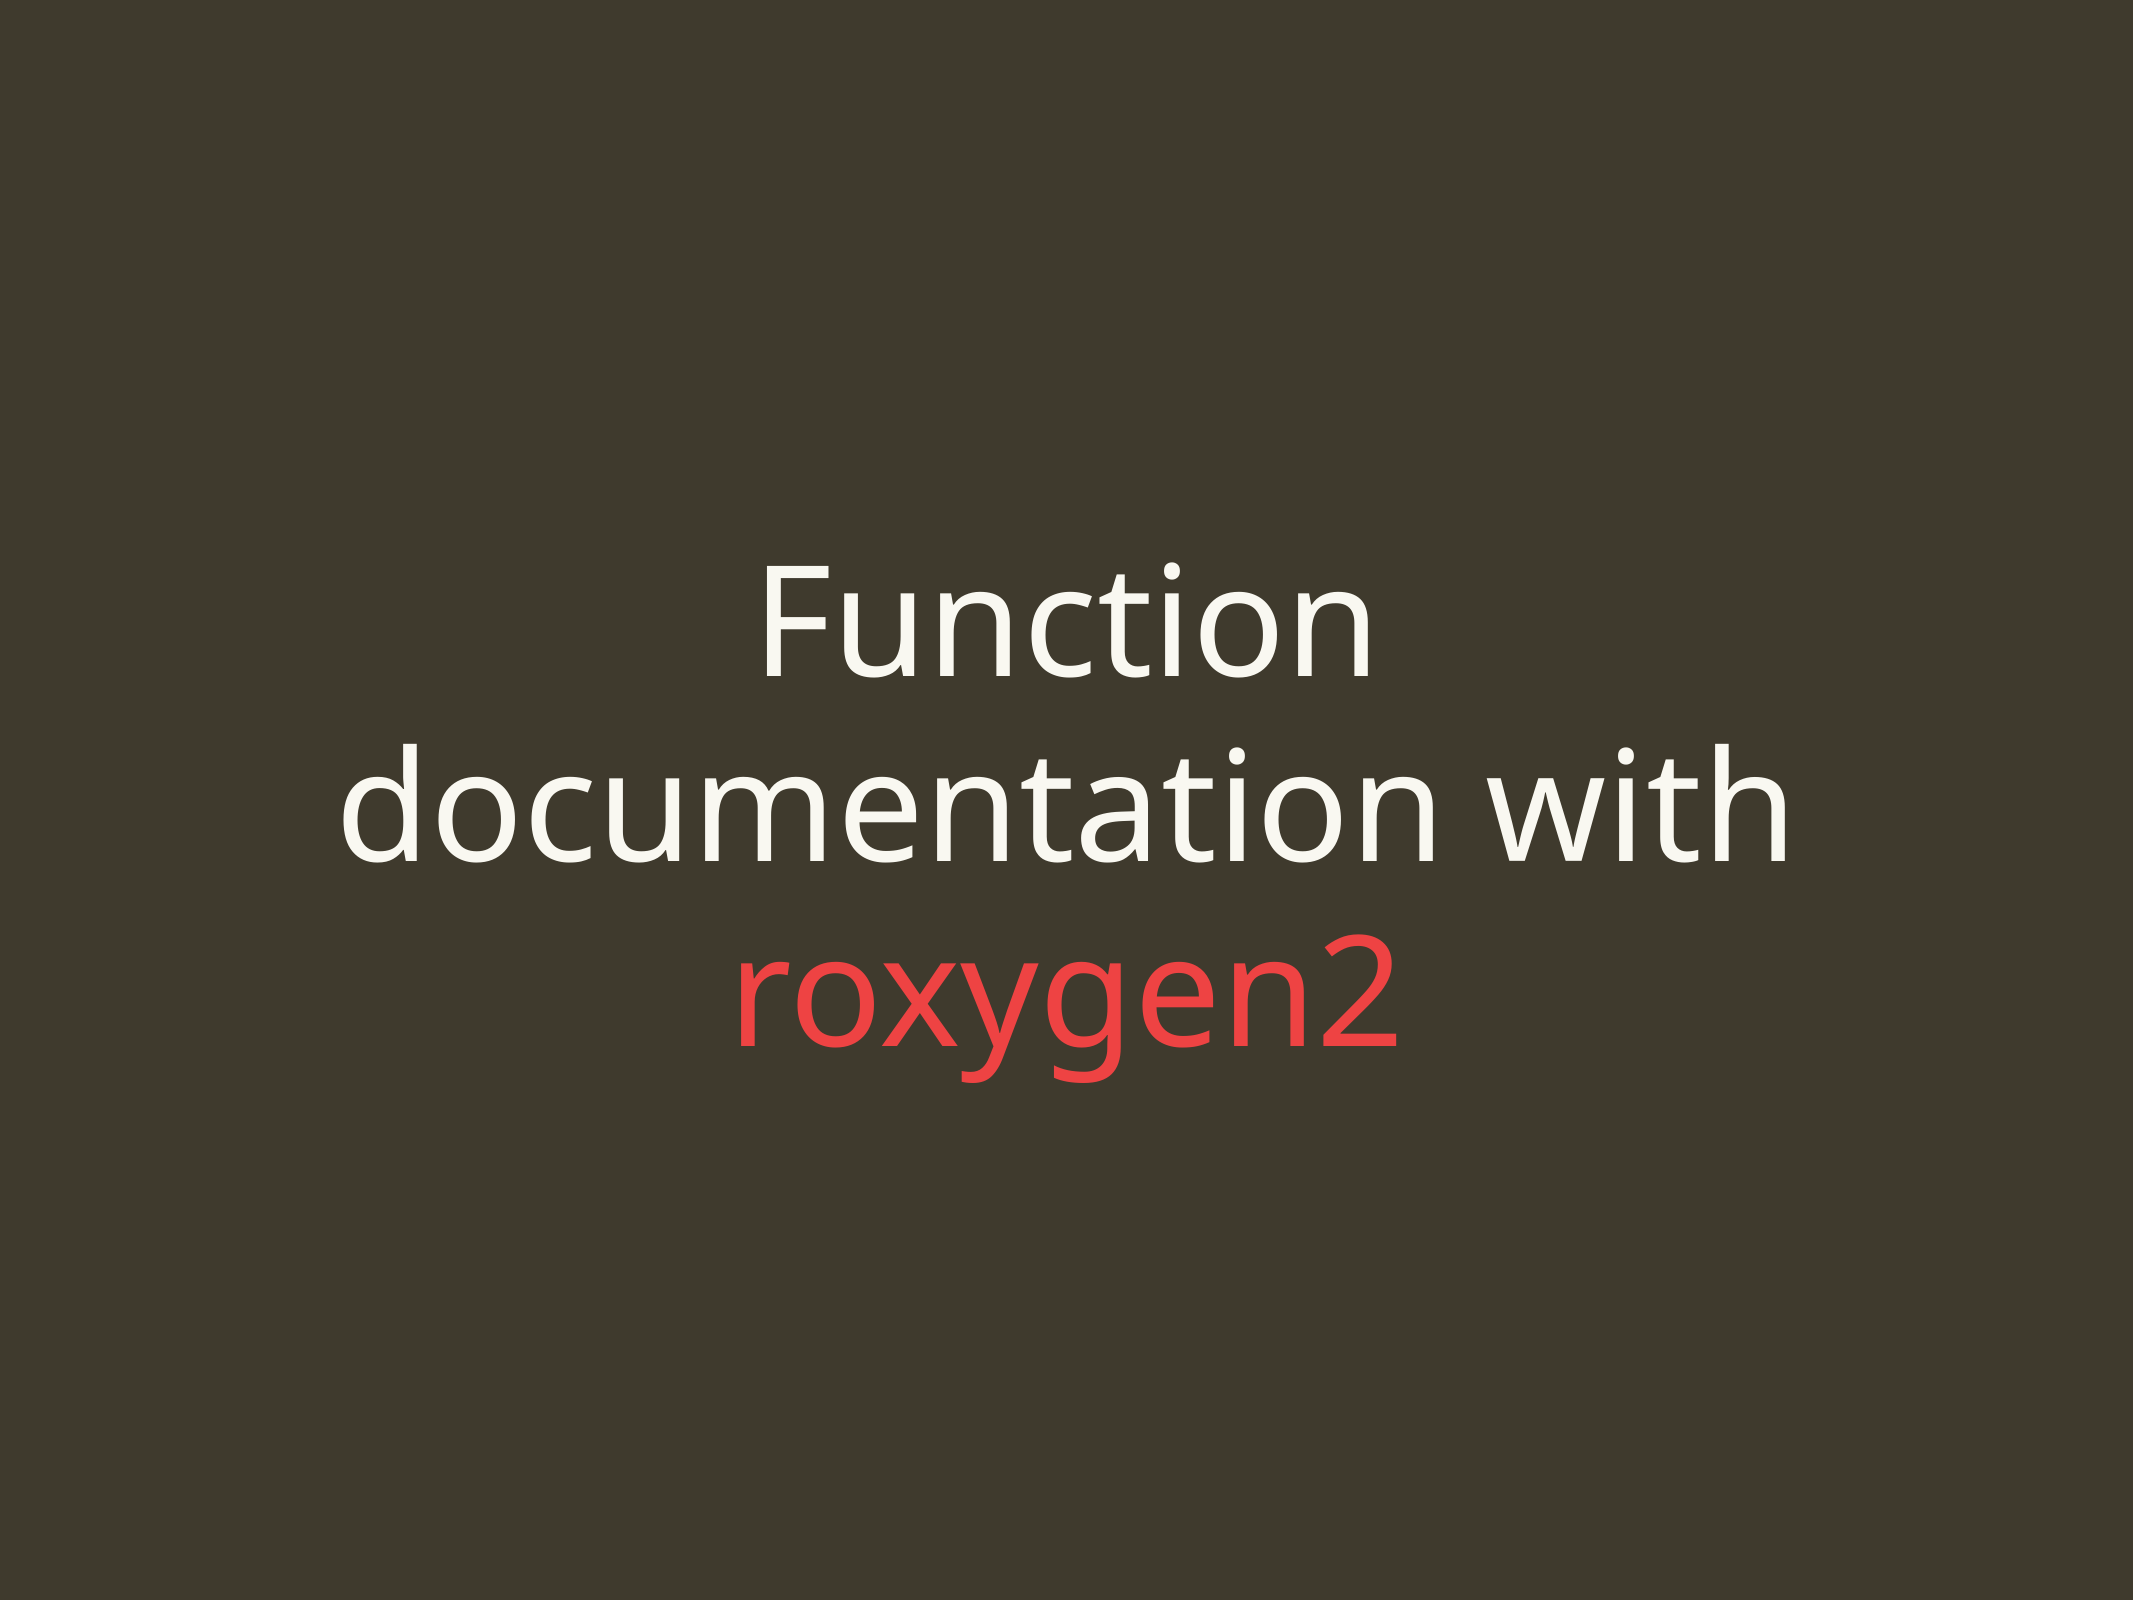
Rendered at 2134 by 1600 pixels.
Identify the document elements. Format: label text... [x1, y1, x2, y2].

title Function documentation with roxygen2 [207, 486, 1926, 1113]
